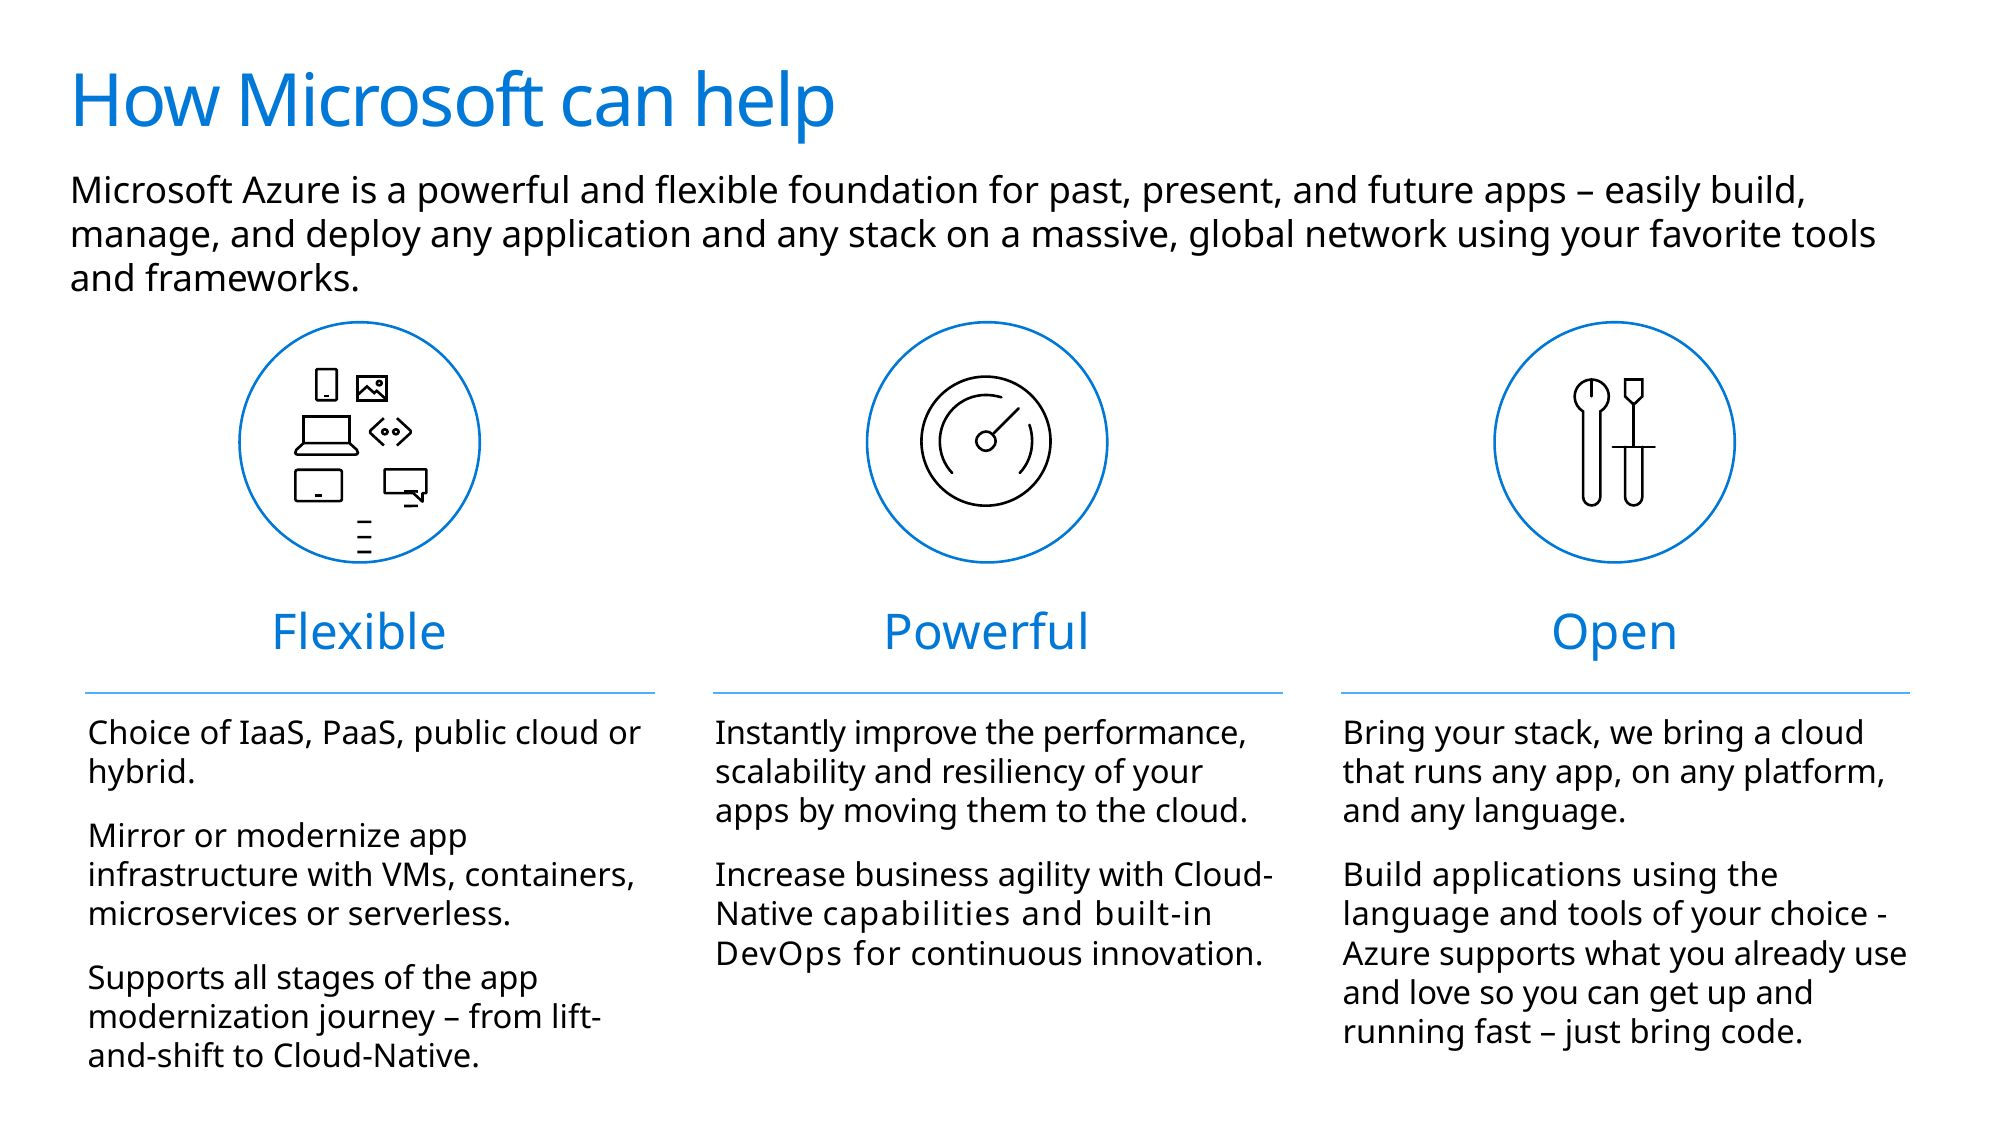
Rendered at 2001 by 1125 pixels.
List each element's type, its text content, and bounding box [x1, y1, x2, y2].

title How Microsoft can help [69, 36, 1930, 158]
text_box Bring your stack, we bring a cloud that runs any app, on any platform, and any language. Build applications using the language and tools of your choice - Azure supports what you already use and love so you can get up and running fast – just bring code. [1342, 711, 1911, 1051]
text_box Flexible [144, 600, 575, 659]
text_box [1612, 379, 1655, 506]
text_box [239, 322, 480, 544]
text_box Open [1399, 600, 1831, 659]
text_box [1574, 379, 1609, 506]
text_box [867, 322, 1108, 563]
text_box Choice of IaaS, PaaS, public cloud or hybrid. Mirror or modernize app infrastructure with VMs, containers, microservices or serverless. Supports all stages of the app modernization journey – from lift-and-shift to Cloud-Native. [87, 711, 656, 1075]
text_box Powerful [771, 600, 1203, 659]
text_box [295, 368, 427, 553]
text_box [313, 553, 407, 563]
text_box [921, 376, 1051, 506]
text_box Instantly improve the performance, scalability and resiliency of your apps by moving them to the cloud. Increase business agility with Cloud-Native capabilities and built-in DevOps for continuous innovation. [715, 711, 1283, 972]
text_box [1494, 322, 1735, 563]
list Microsoft Azure is a powerful and flexible foundation for past, present, and future apps – easily build, manage, and deploy any application and any stack on a massive, global network using your favorite tools and frameworks. [69, 166, 1930, 256]
